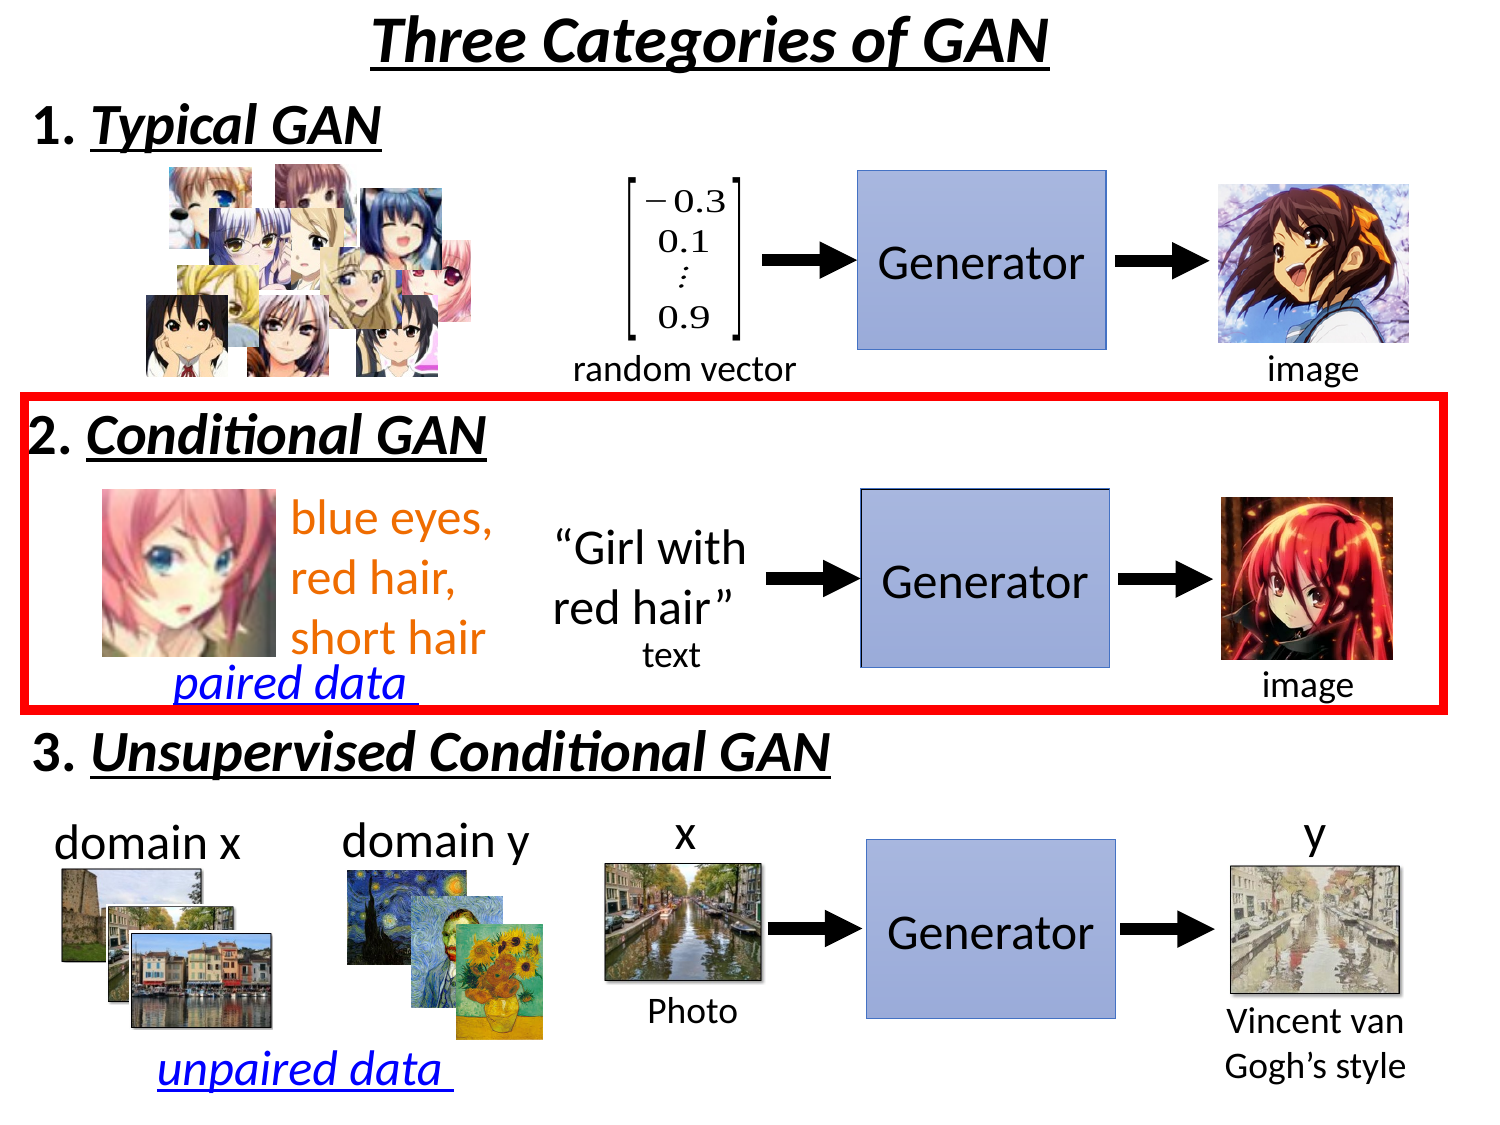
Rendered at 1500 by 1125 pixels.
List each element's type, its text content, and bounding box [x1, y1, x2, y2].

picture [1227, 860, 1404, 1000]
text_box 3. Unsupervised Conditional GAN [17, 706, 1177, 791]
text_box image [1210, 336, 1452, 397]
picture [1218, 184, 1409, 343]
text_box Photo [554, 978, 832, 1039]
text_box [23, 396, 1445, 711]
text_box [146, 164, 471, 377]
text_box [347, 870, 543, 1040]
text_box x [624, 791, 747, 860]
text_box 2. Conditional GAN [13, 388, 546, 474]
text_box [546, 170, 1210, 397]
text_box domain x [32, 801, 263, 877]
text_box Three Categories of GAN [295, 0, 1125, 84]
picture [1221, 497, 1393, 660]
text_box domain y [320, 800, 551, 876]
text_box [61, 866, 273, 1030]
text_box Generator [866, 839, 1116, 1019]
picture [602, 860, 766, 985]
text_box y [1254, 791, 1376, 860]
picture [102, 489, 276, 657]
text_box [765, 488, 1214, 668]
text_box 1. Typical GAN [17, 79, 434, 164]
text_box Vincent van Gogh’s style [1167, 988, 1464, 1094]
text_box unpaired data [142, 1027, 469, 1103]
